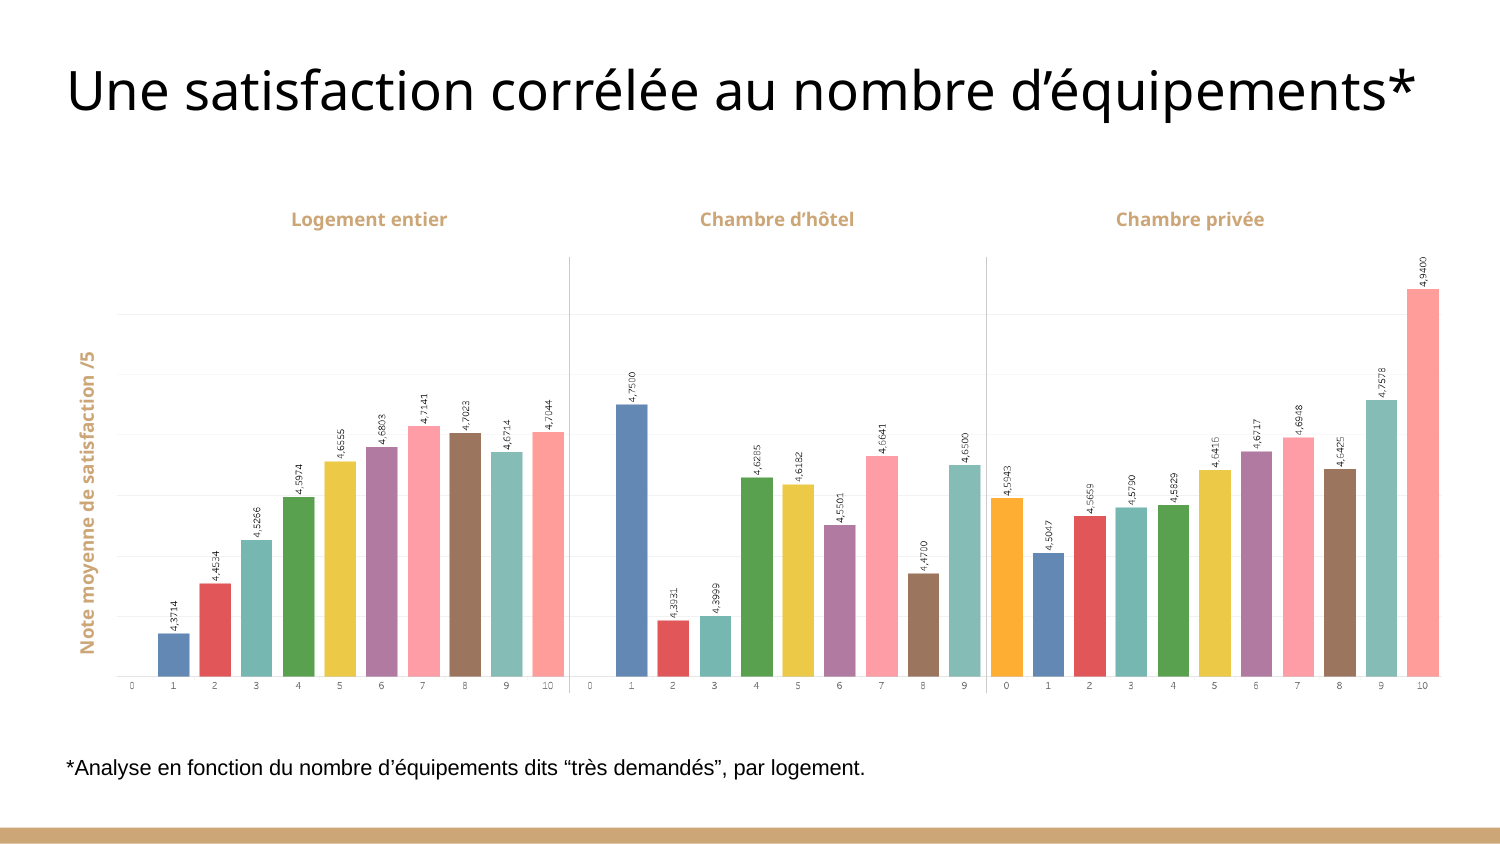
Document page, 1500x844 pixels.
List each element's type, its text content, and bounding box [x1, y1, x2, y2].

picture [116, 256, 1442, 700]
text_box Logement entier [276, 196, 492, 242]
text_box Note moyenne de satisfaction /5 [63, 249, 110, 671]
text_box Chambre privée [1100, 196, 1316, 242]
list *Analyse en fonction du nombre d’équipements dits “très demandés”, par logement. [51, 325, 1449, 844]
title Une satisfaction corrélée au nombre d’équipements* [51, 0, 1449, 137]
text_box Chambre d’hôtel [685, 196, 901, 242]
